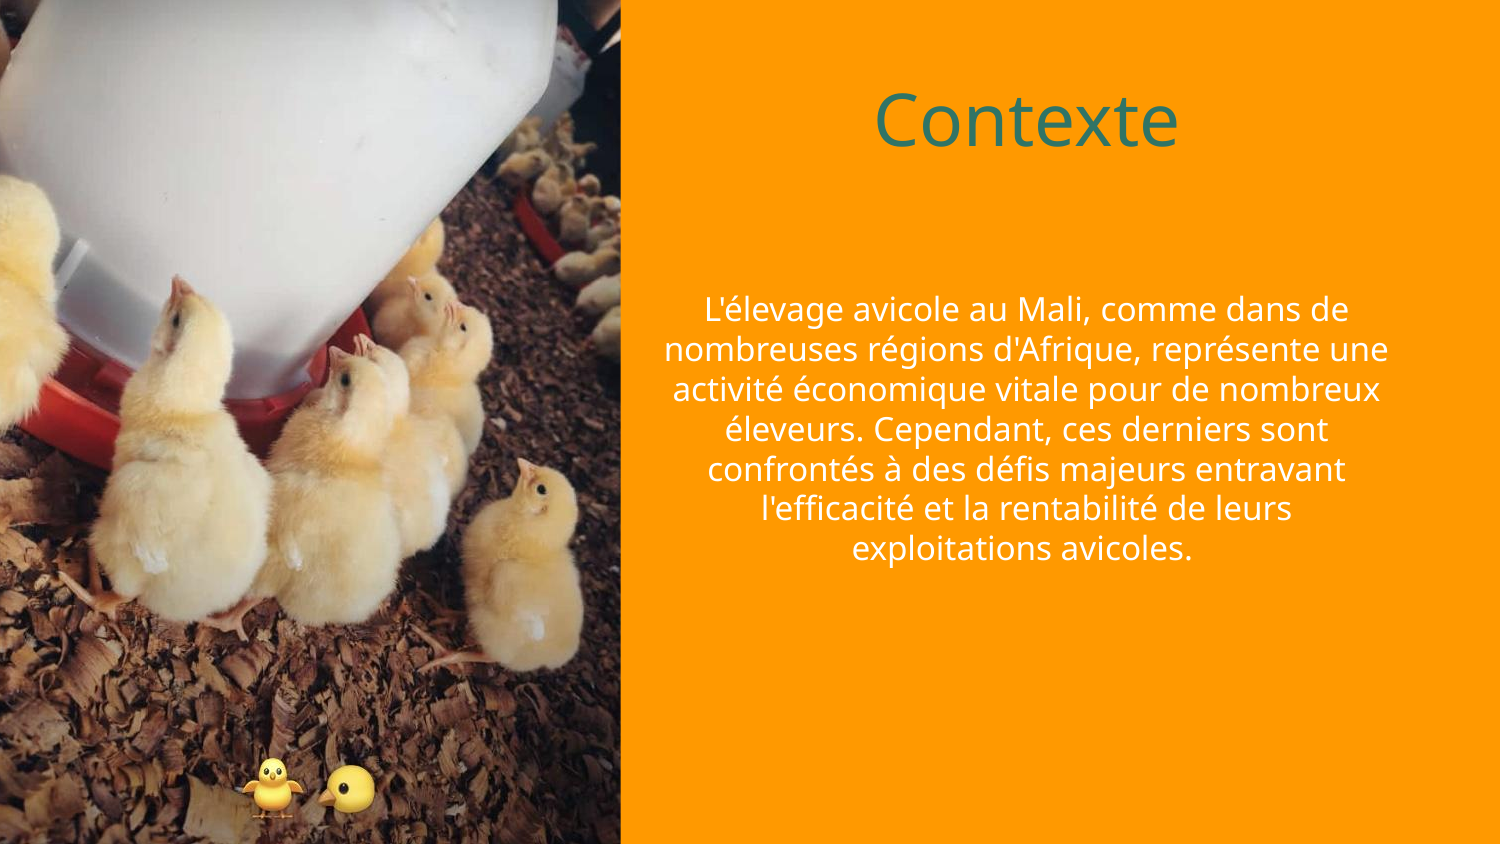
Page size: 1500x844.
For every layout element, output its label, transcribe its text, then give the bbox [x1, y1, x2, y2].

subtitle L'élevage avicole au Mali, comme dans de nombreuses régions d'Afrique, représente une activité économique vitale pour de nombreux éleveurs. Cependant, ces derniers sont confrontés à des défis majeurs entravant l'efficacité et la rentabilité de leurs exploitations avicoles. [646, 272, 1408, 642]
title Contexte [646, 58, 1409, 153]
picture [0, 0, 621, 844]
